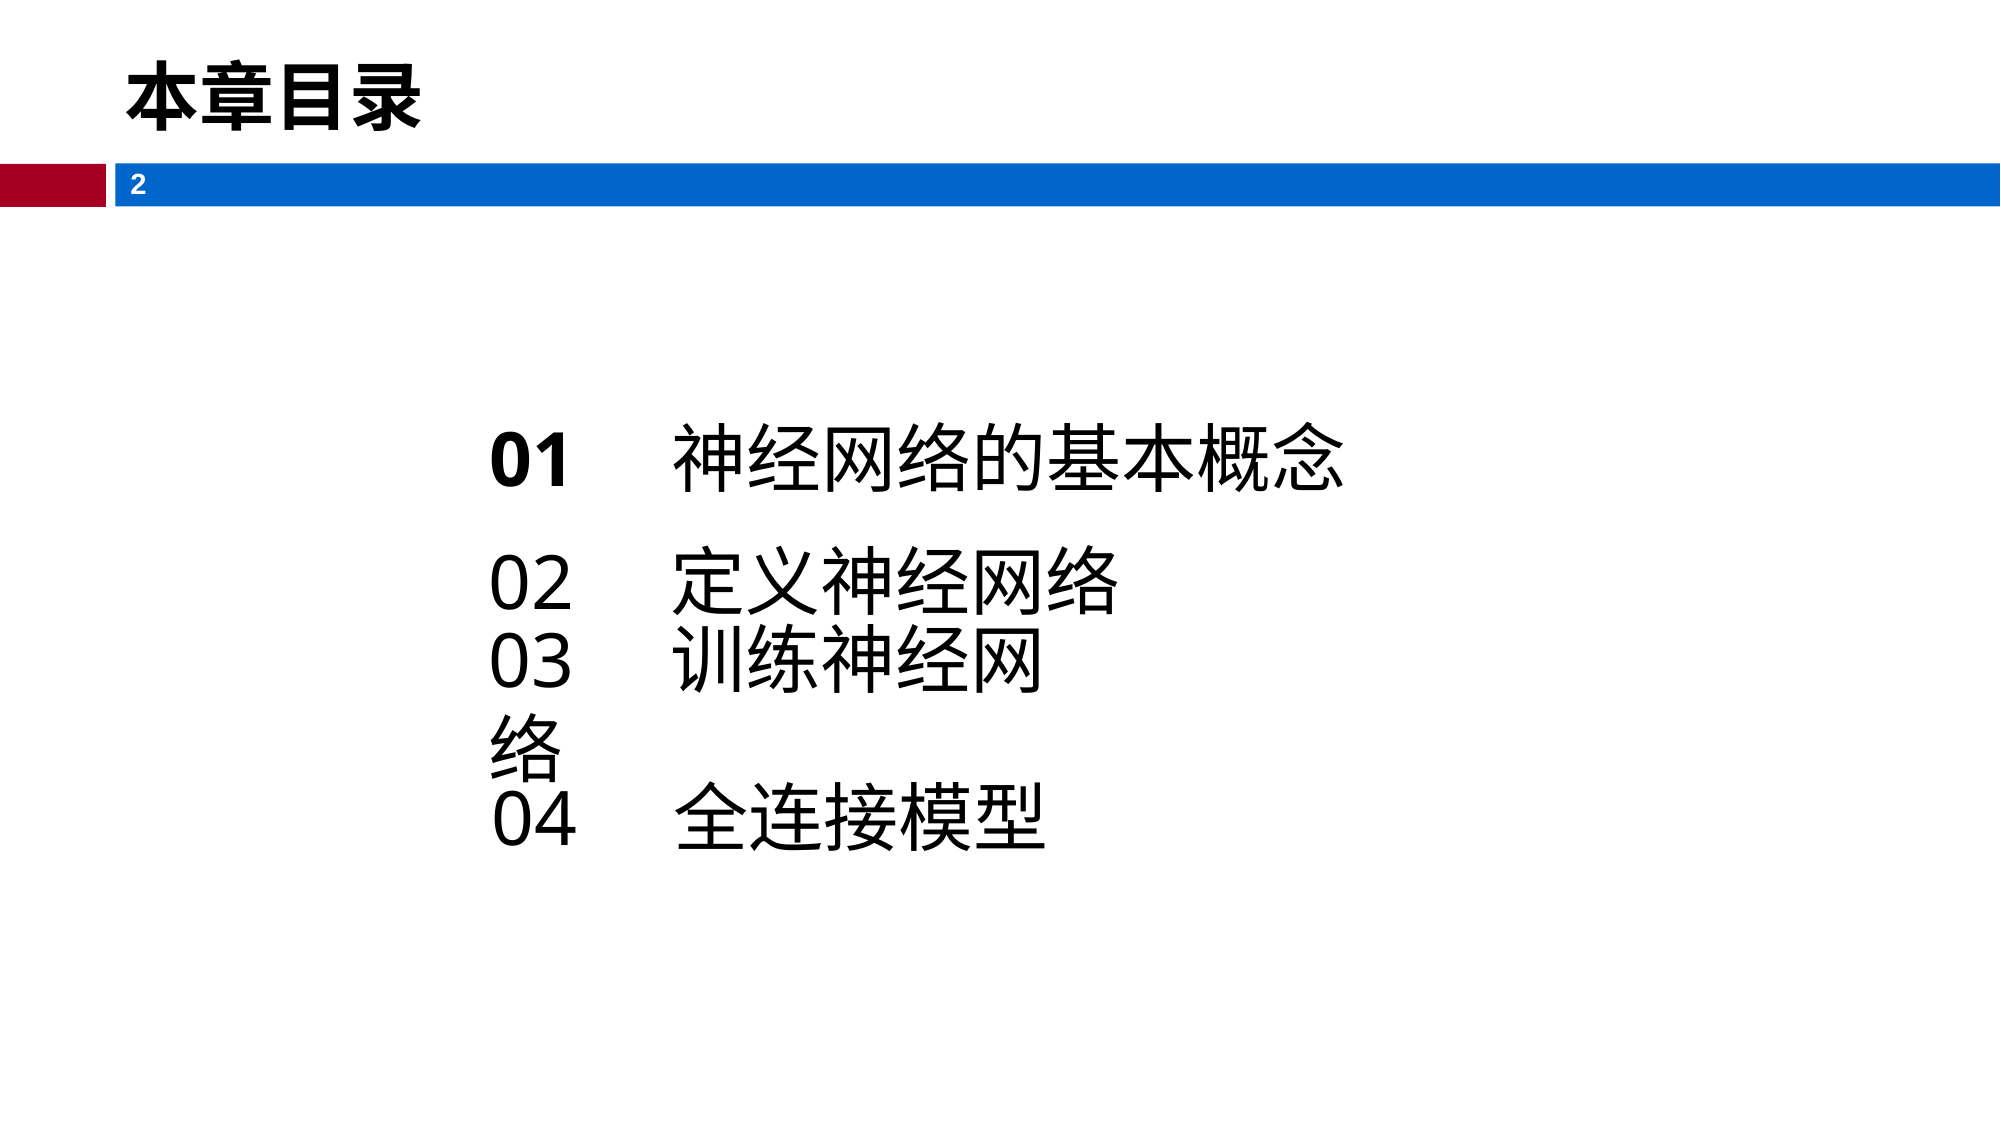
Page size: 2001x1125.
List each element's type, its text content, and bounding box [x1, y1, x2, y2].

text_box 01 神经网络的基本概念 [489, 411, 1561, 502]
text_box 03 训练神经网络 [488, 612, 1112, 793]
text_box 04 全连接模型 [491, 769, 1368, 860]
title 本章目录 [109, 38, 2000, 150]
text_box 02 定义神经网络 [488, 534, 1321, 625]
